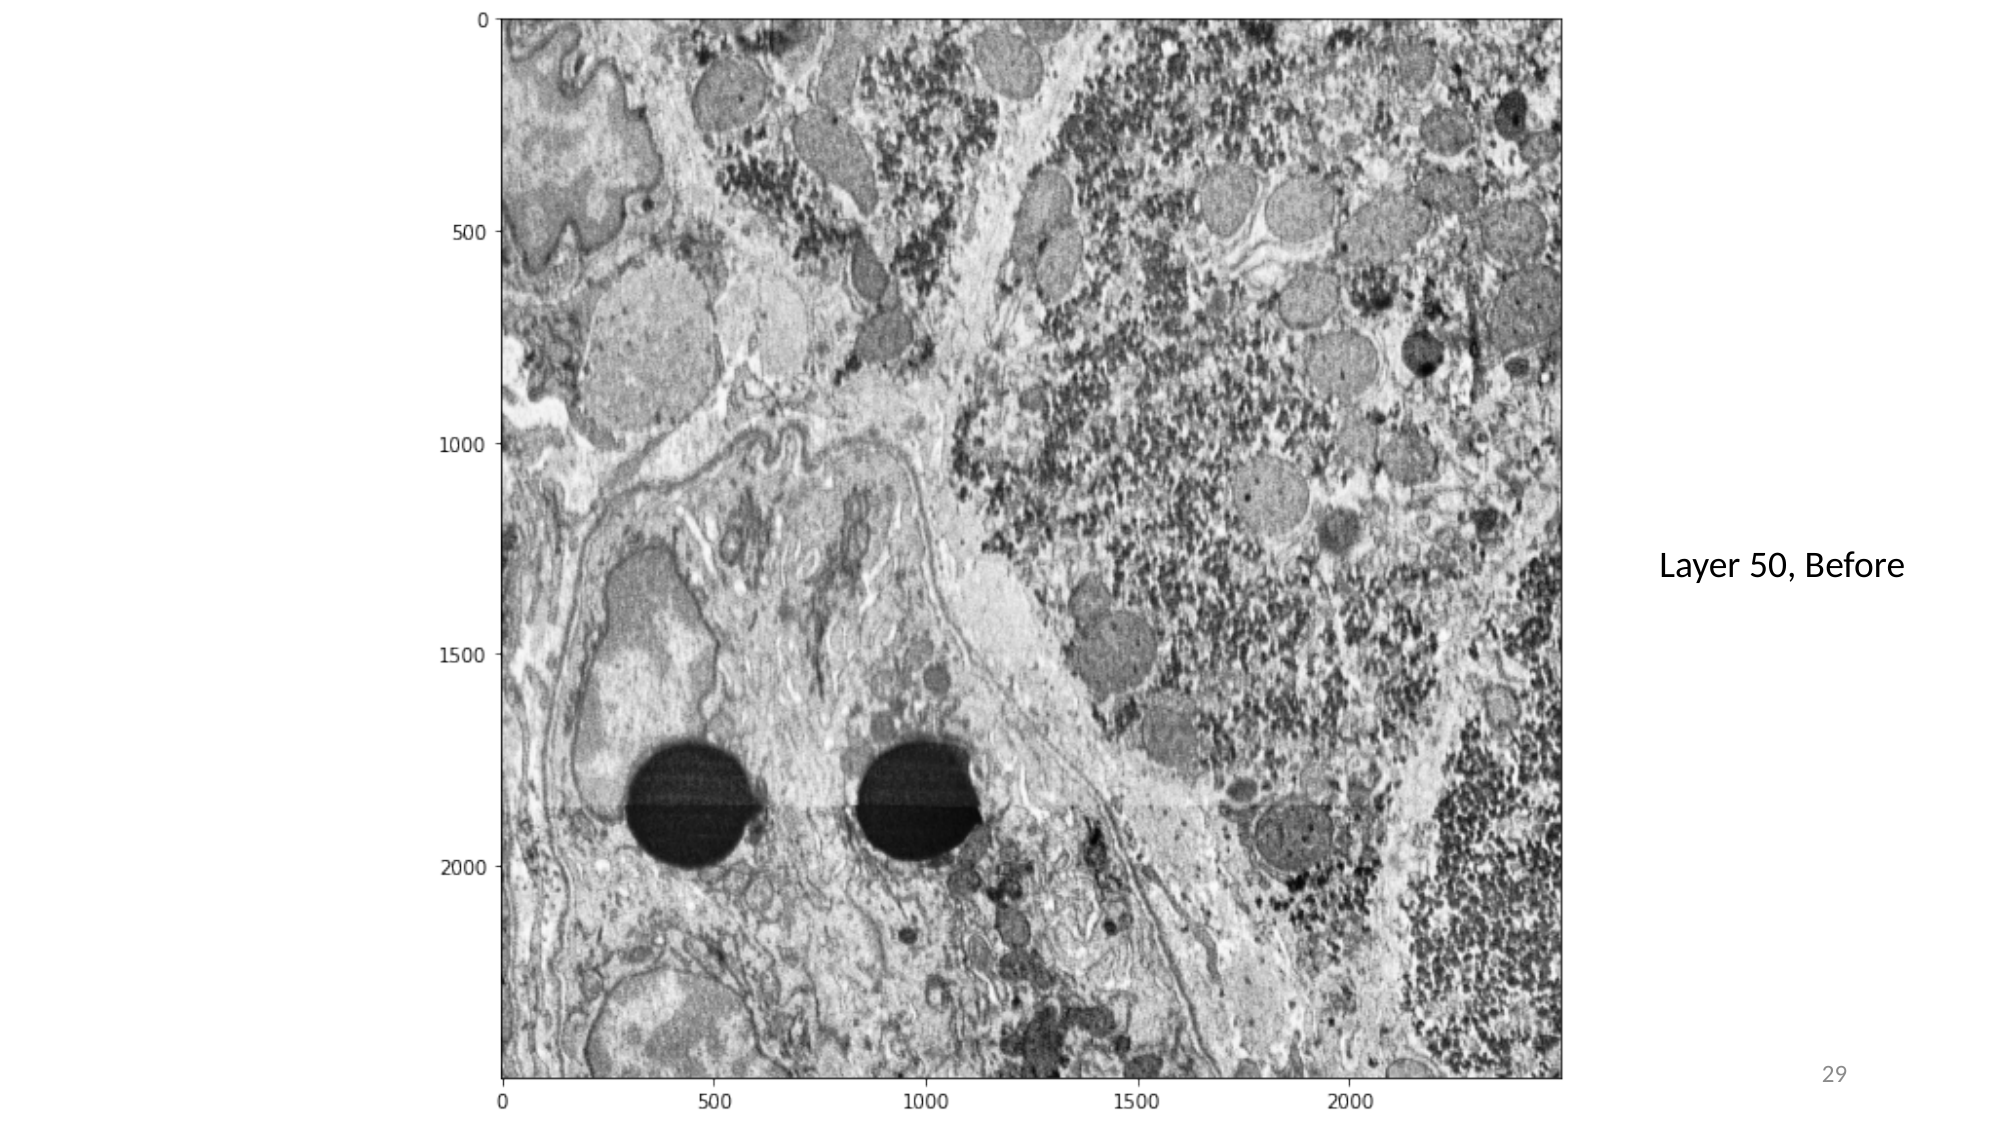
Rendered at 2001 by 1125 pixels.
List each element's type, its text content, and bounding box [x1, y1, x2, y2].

slide_number 29 [1575, 1042, 1863, 1103]
text_box Layer 50, Before [1643, 532, 1921, 592]
picture [425, 0, 1575, 1125]
